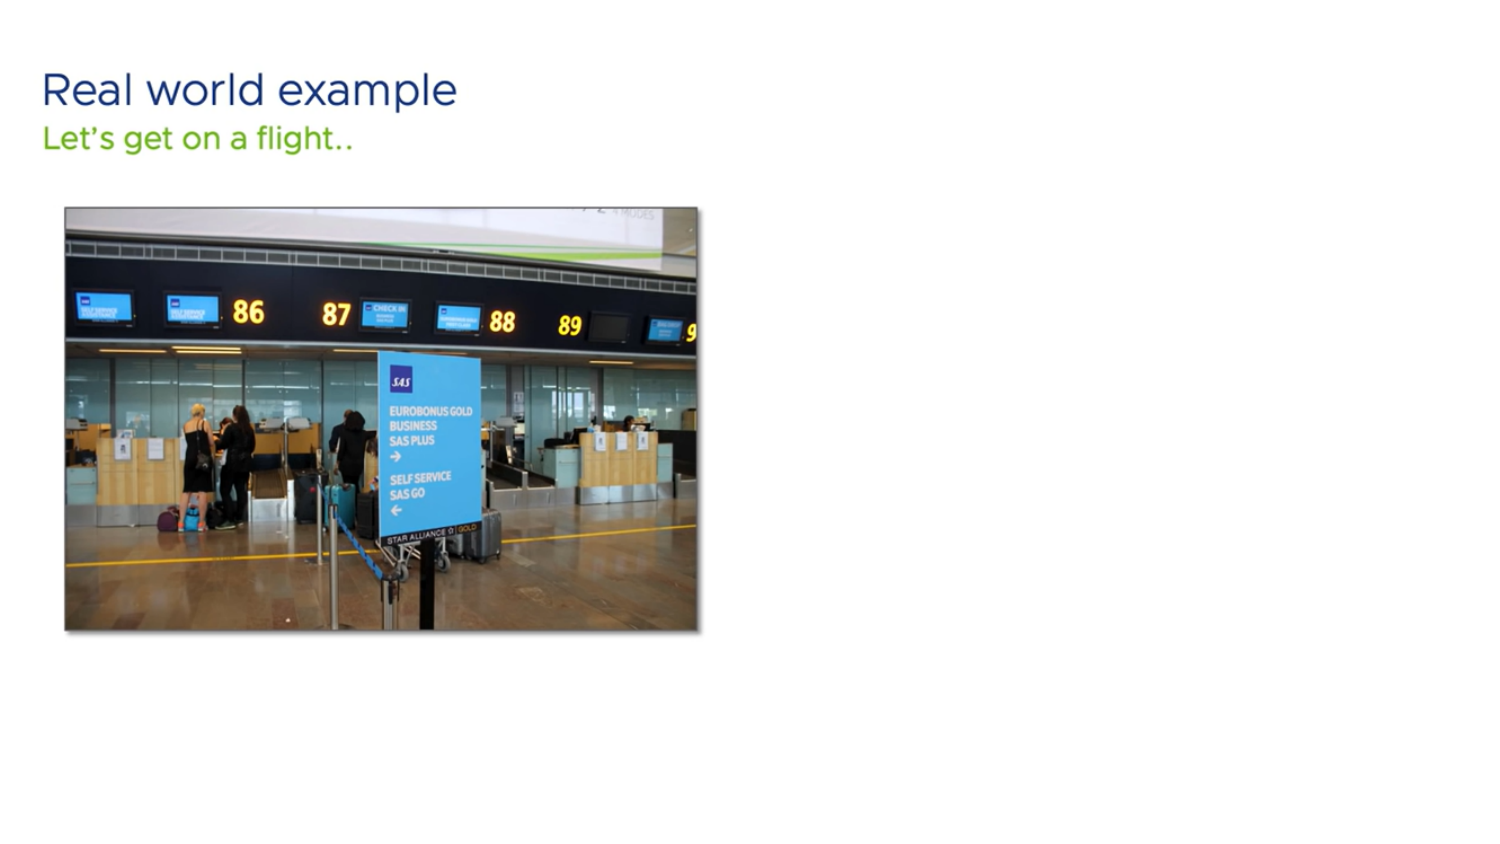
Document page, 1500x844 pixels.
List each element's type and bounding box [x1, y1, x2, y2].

picture [0, 51, 1500, 793]
